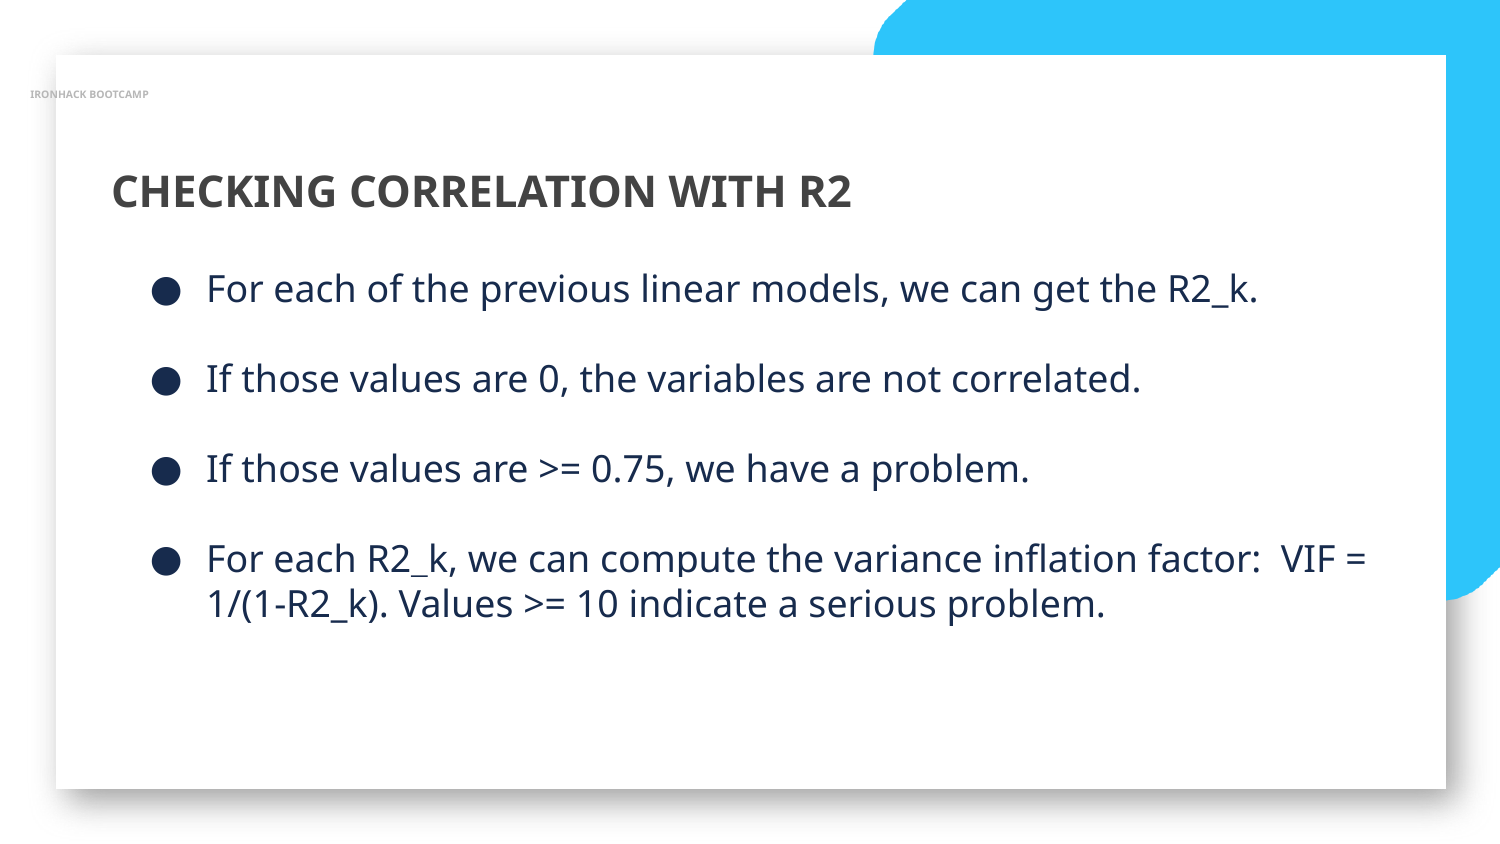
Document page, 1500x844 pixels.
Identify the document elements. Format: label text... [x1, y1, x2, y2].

text_box For each of the previous linear models, we can get the R2_k. If those values are 0, the variables are not correlated. If those values are >= 0.75, we have a problem. For each R2_k, we can compute the variance inflation factor: VIF = 1/(1-R2_k). Values >= 10 indicate a serious problem. [115, 249, 1389, 733]
picture [0, 0, 1500, 844]
text_box IRONHACK BOOTCAMP [15, 71, 354, 108]
text_box CHECKING CORRELATION WITH R2 [96, 149, 1417, 266]
